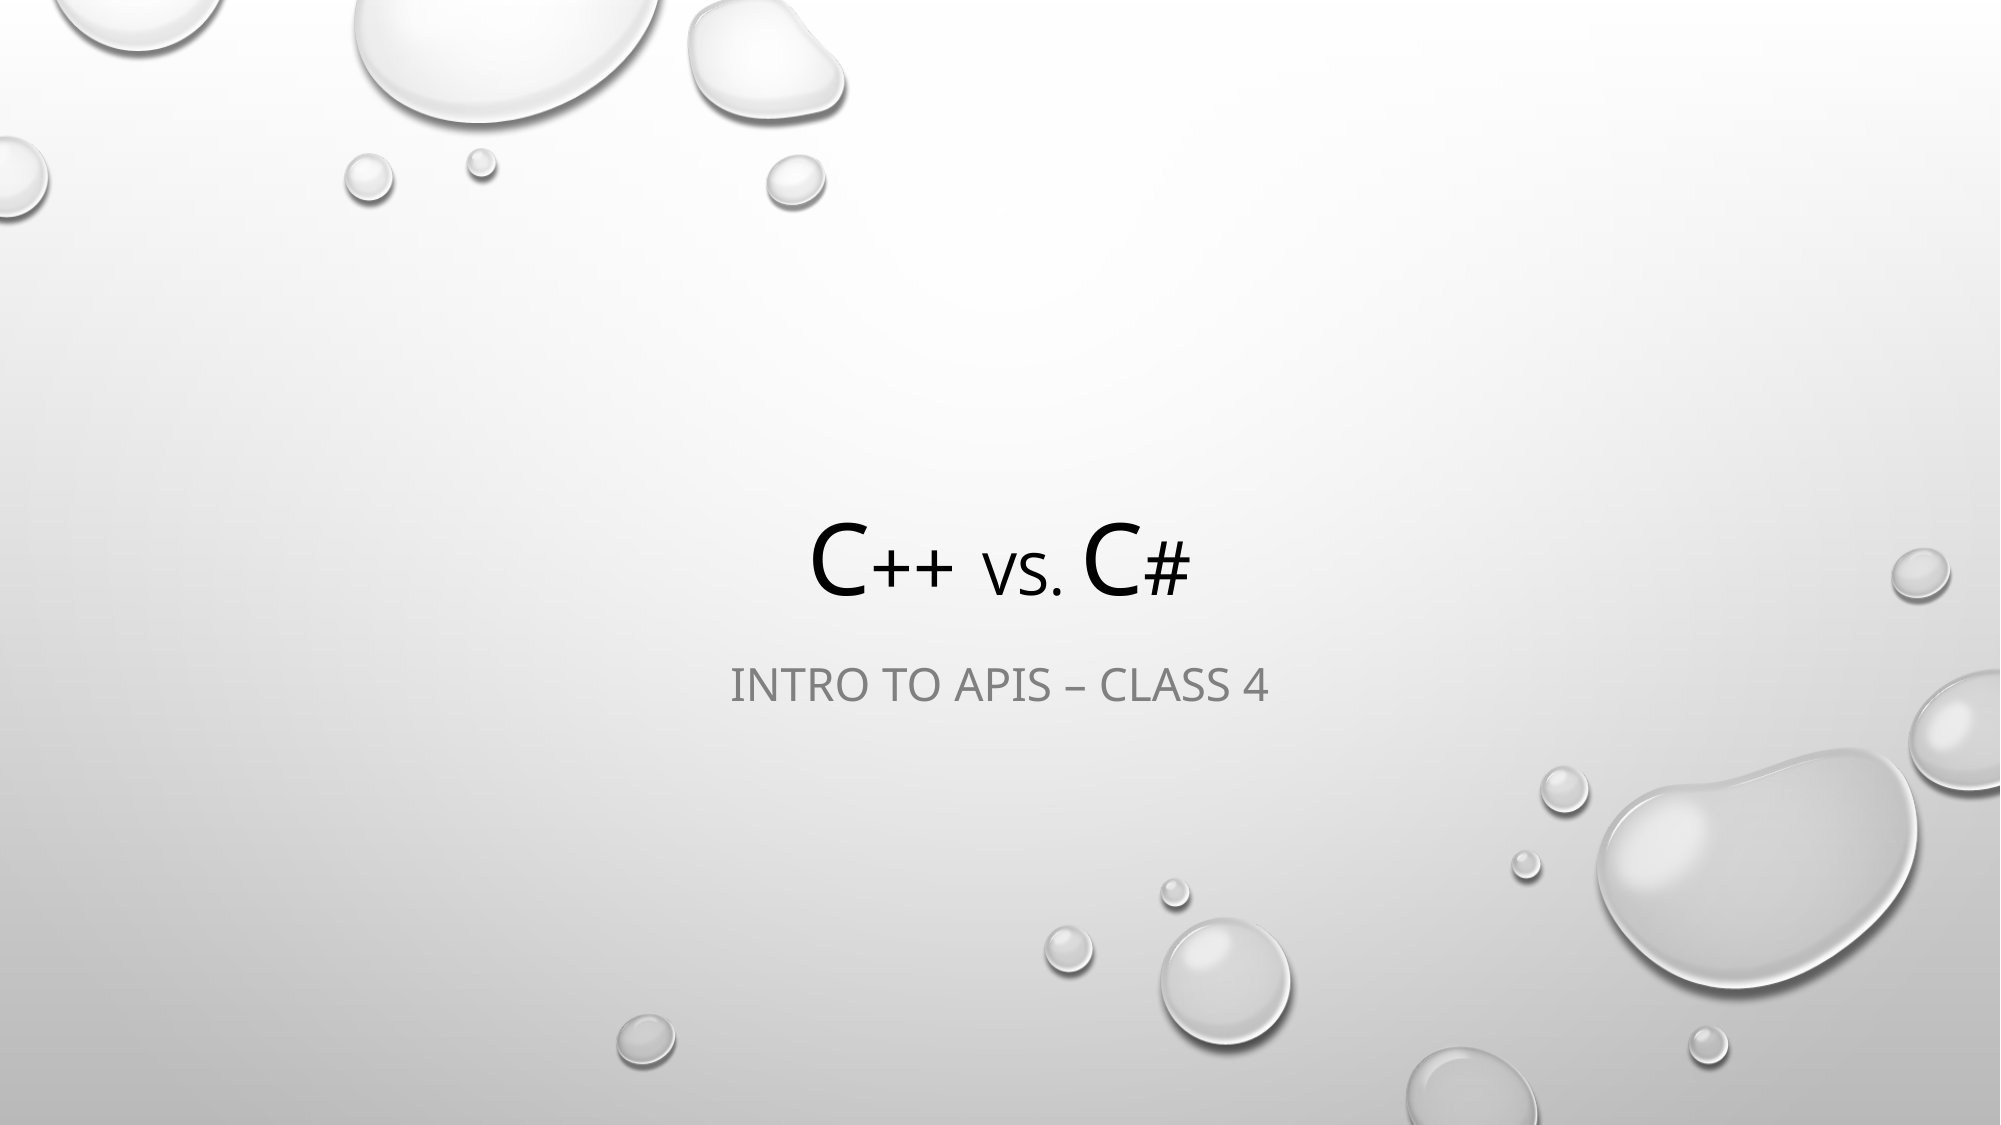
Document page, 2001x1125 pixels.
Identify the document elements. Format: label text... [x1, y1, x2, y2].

subtitle intro to apis – Class 4 [287, 637, 1713, 863]
title C++ vs. C# [287, 213, 1713, 625]
picture [0, 0, 2000, 1125]
